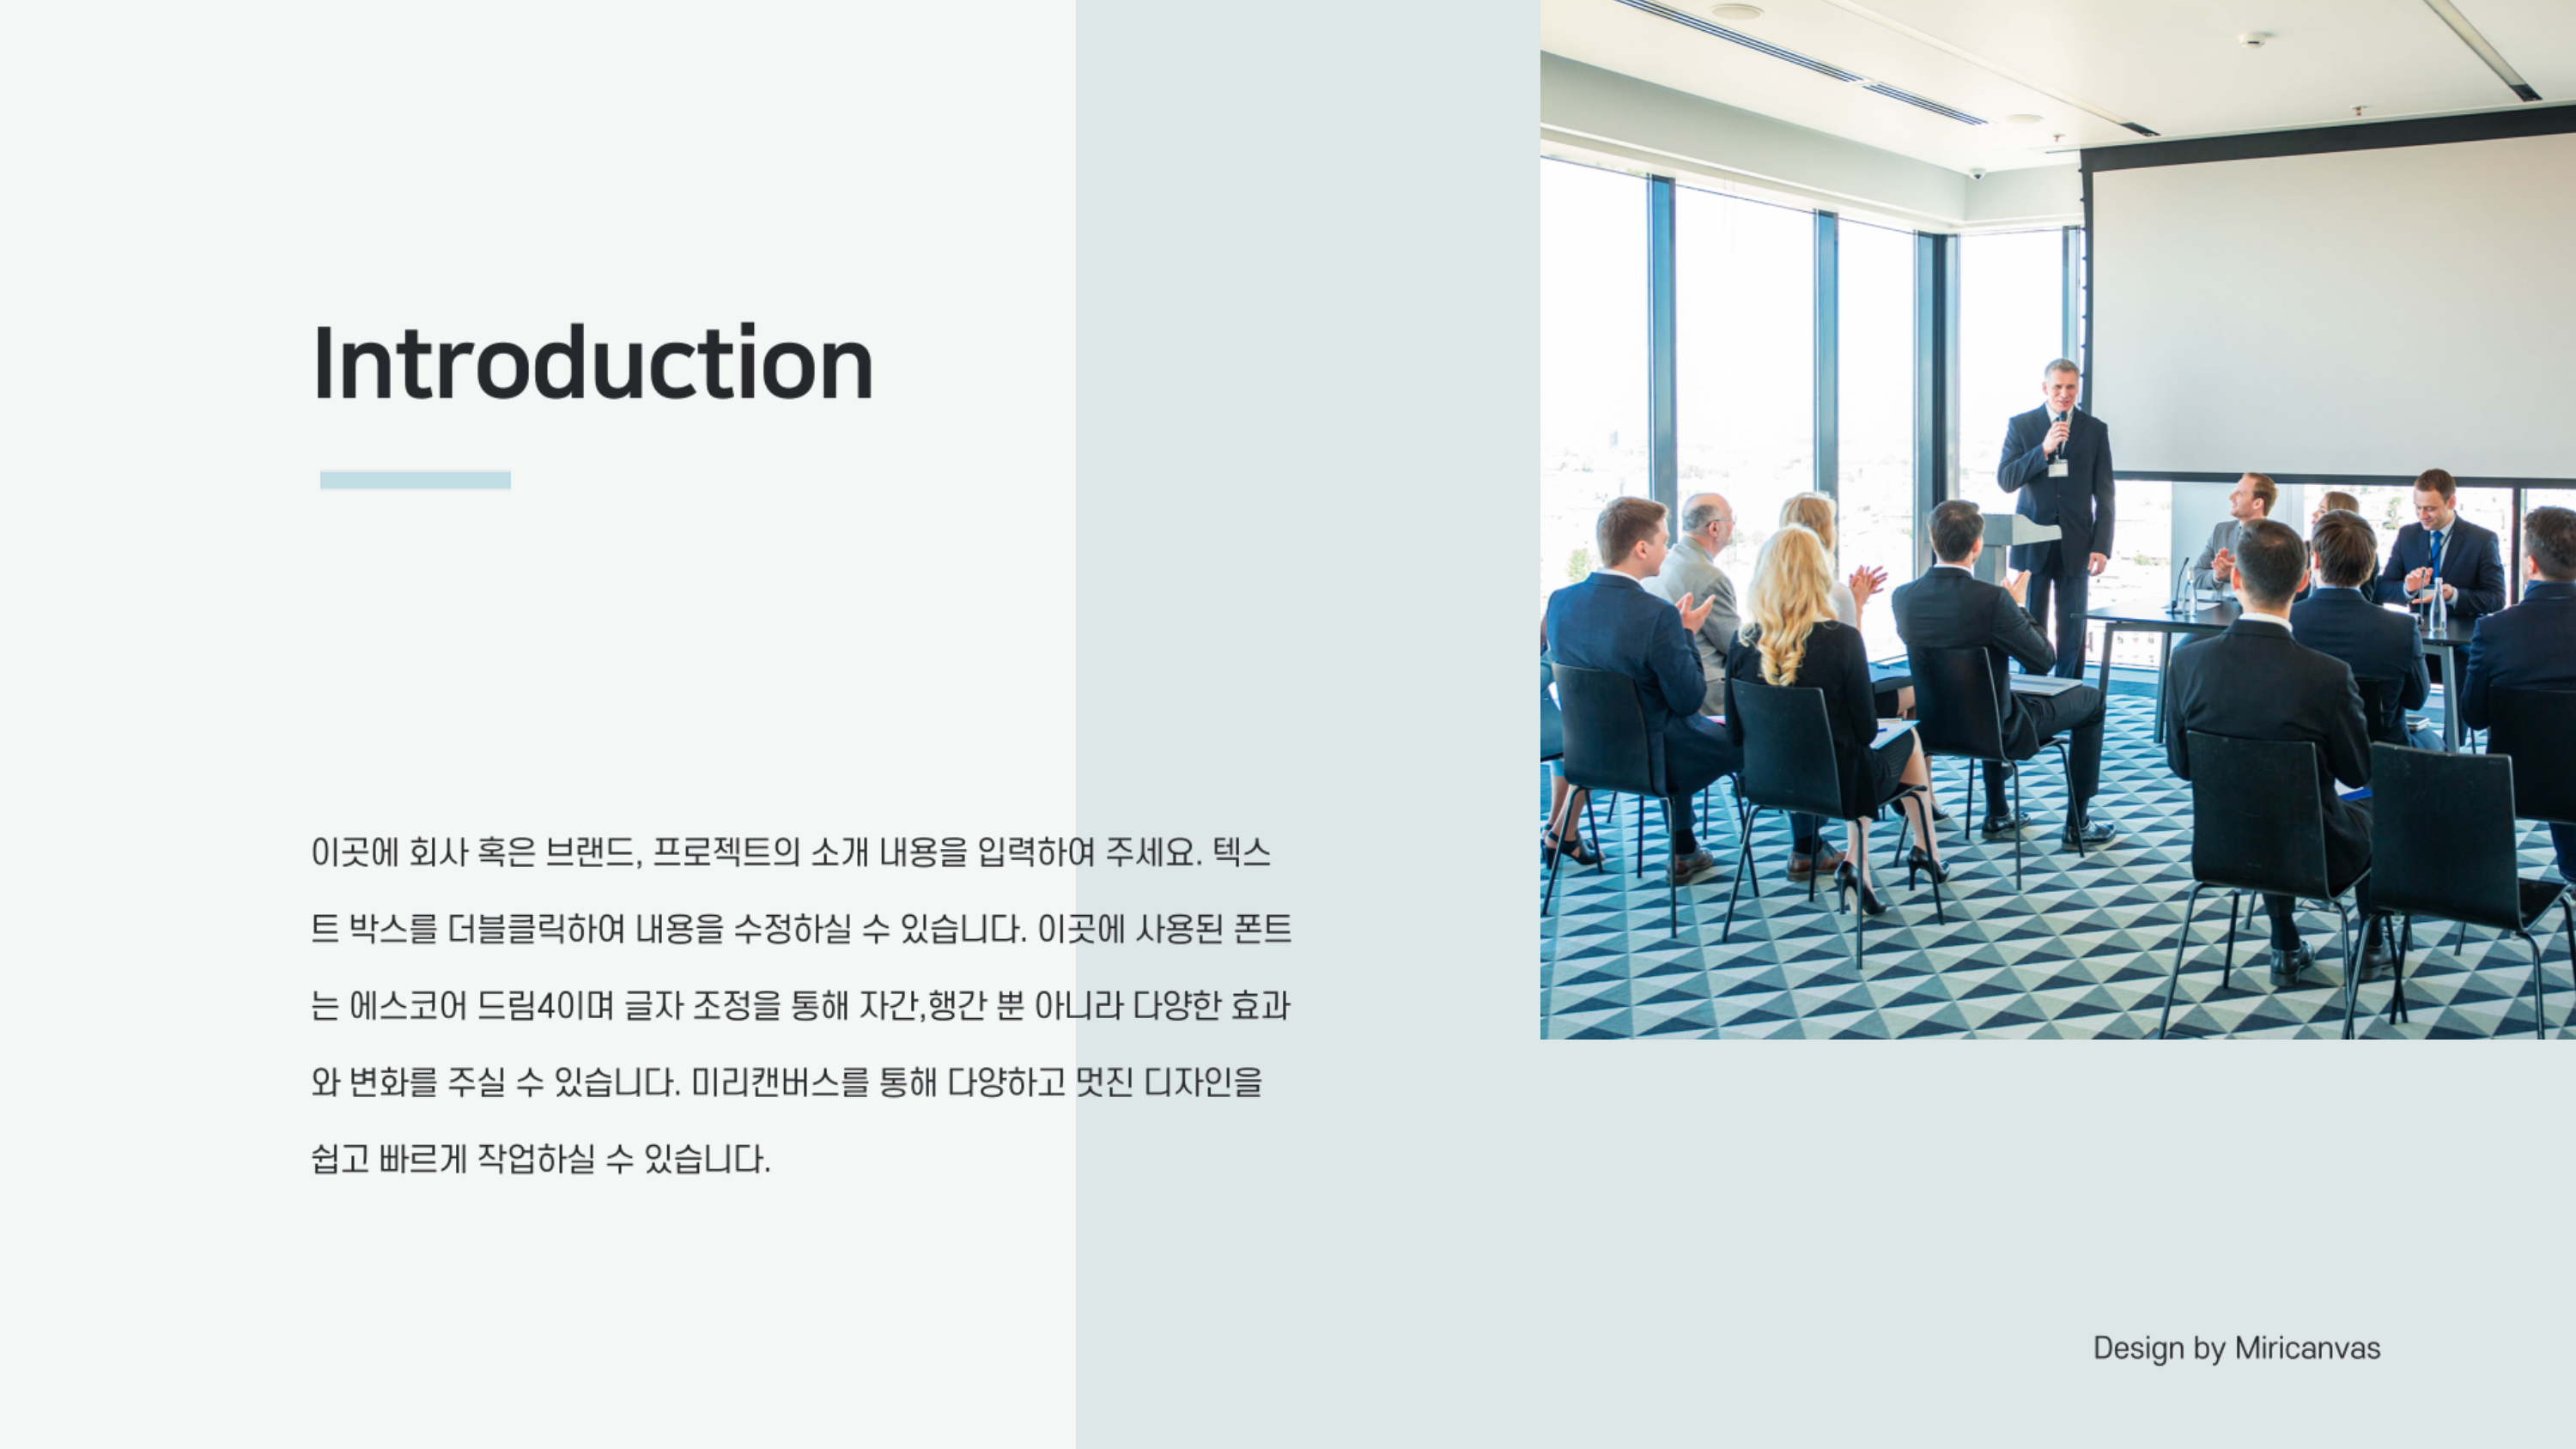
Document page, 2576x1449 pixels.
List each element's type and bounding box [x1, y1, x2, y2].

picture [305, 823, 1313, 1213]
picture [295, 282, 935, 461]
text_box [320, 445, 512, 516]
picture [2019, 1323, 2399, 1380]
text_box [1076, 0, 2576, 1449]
text_box [1540, 0, 2576, 1040]
